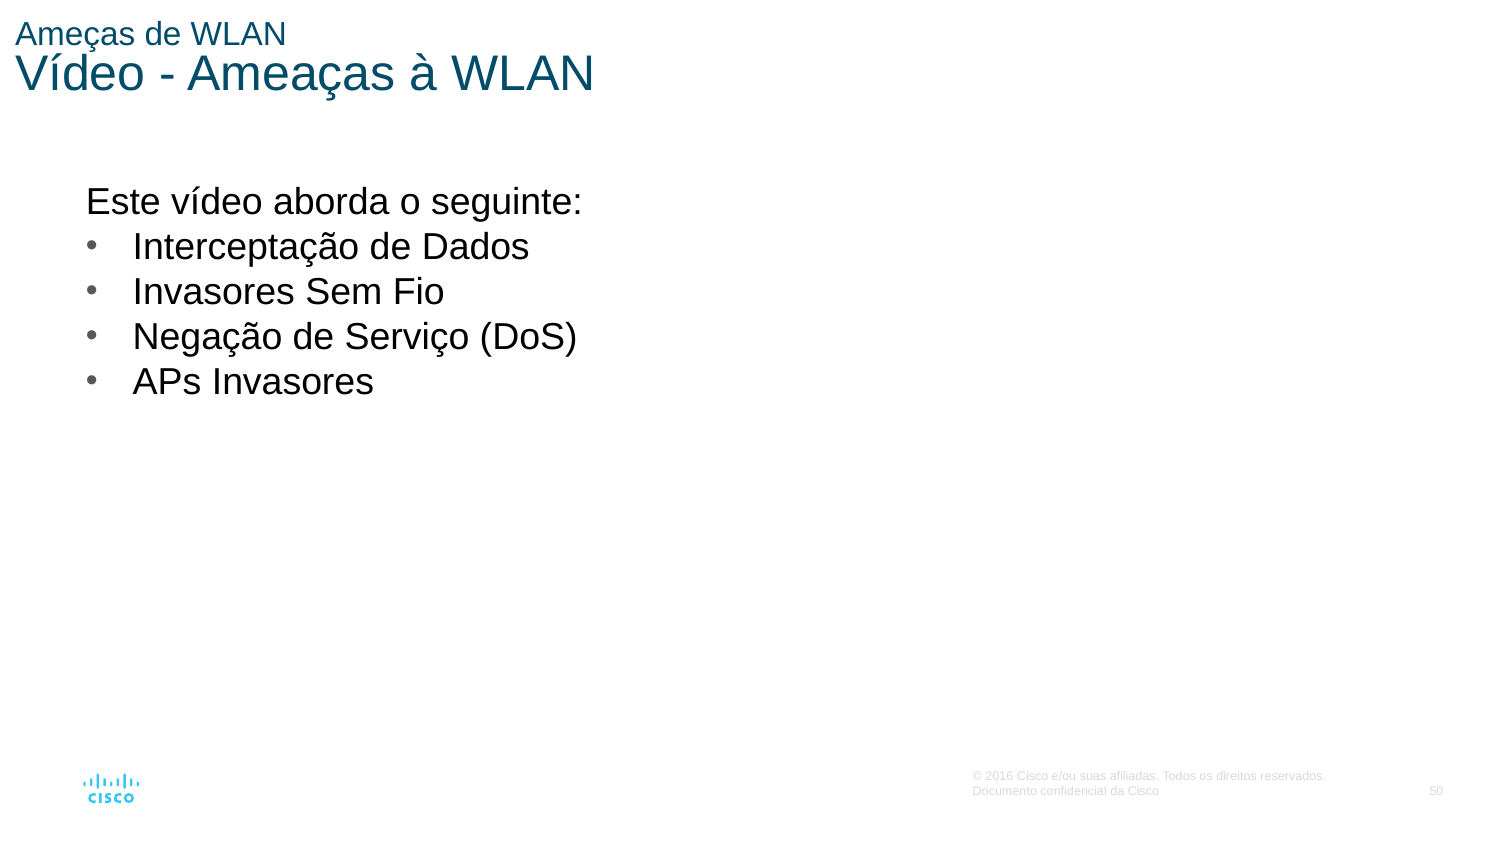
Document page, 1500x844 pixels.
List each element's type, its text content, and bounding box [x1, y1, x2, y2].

list Este vídeo aborda o seguinte: Interceptação de Dados Invasores Sem Fio Negação de Serviço (DoS) APs Invasores [70, 169, 1430, 674]
title Ameças de WLAN Vídeo - Ameaças à WLAN [0, 0, 1369, 121]
